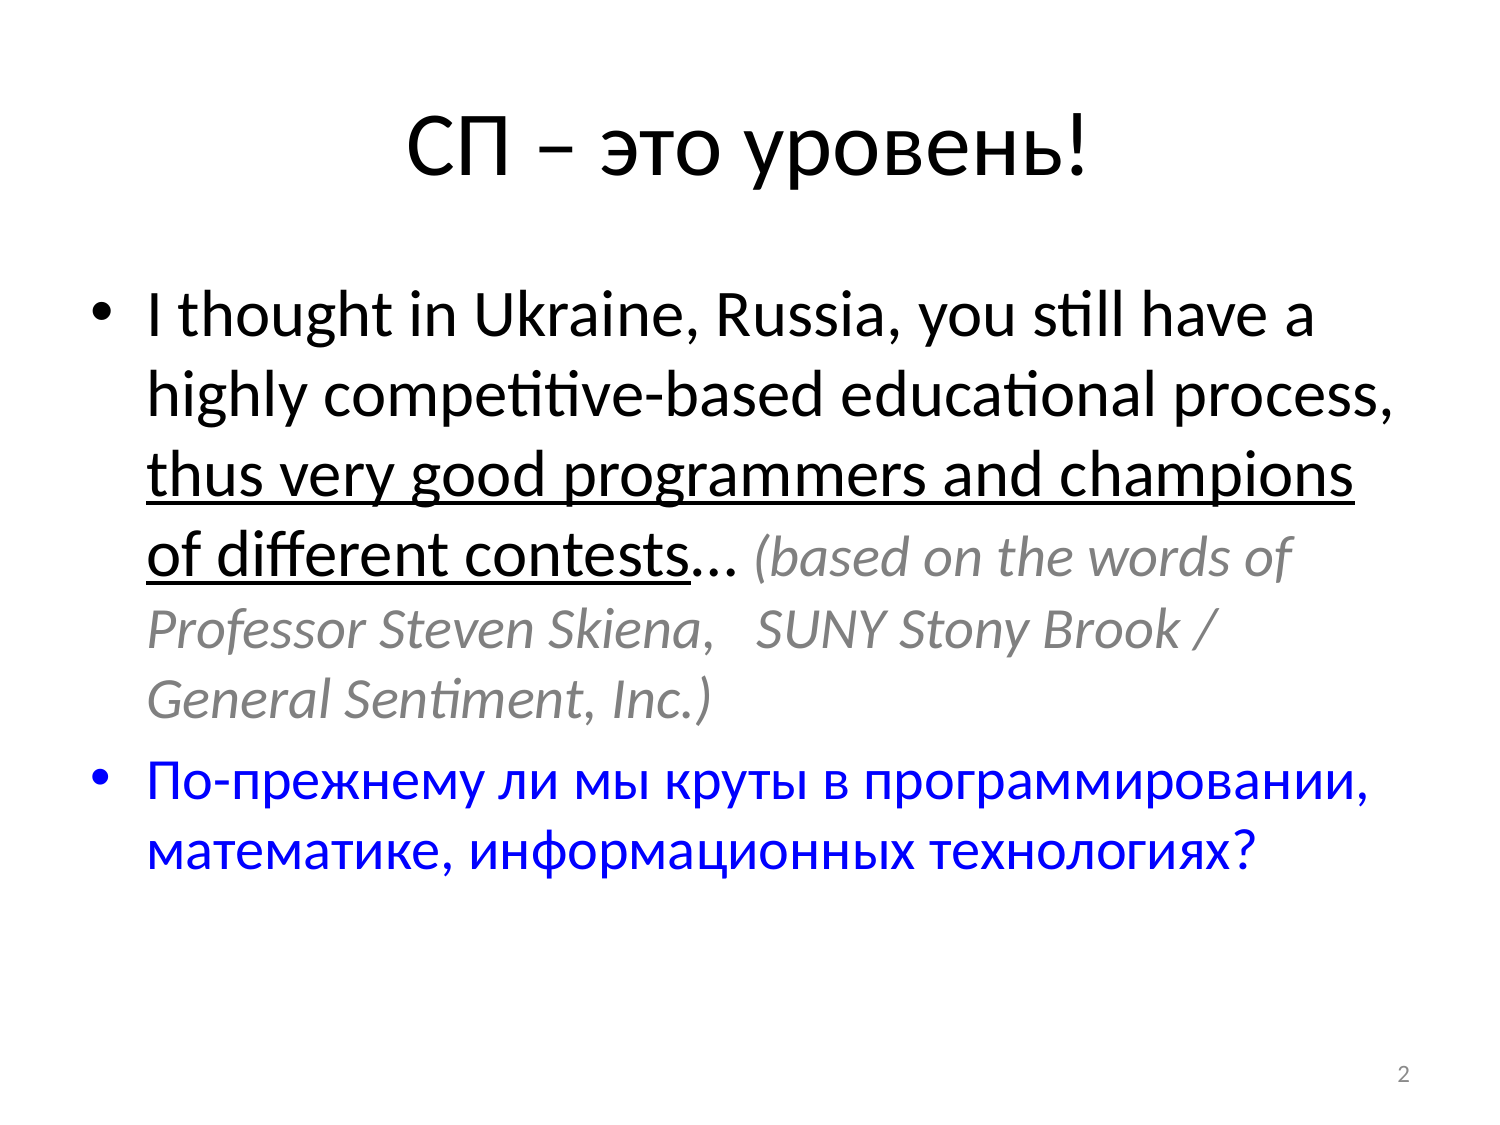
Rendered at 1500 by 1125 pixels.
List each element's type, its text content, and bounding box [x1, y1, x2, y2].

title СП – это уровень! [75, 45, 1425, 233]
list I thought in Ukraine, Russia, you still have a highly competitive-based educational process, thus very good programmers and champions of different contests… (based on the words of Professor Steven Skiena, SUNY Stony Brook / General Sentiment, Inc.) По-прежнему ли мы круты в программировании, математике, информационных технологиях? [75, 262, 1425, 1005]
slide_number 2 [1074, 1042, 1425, 1103]
